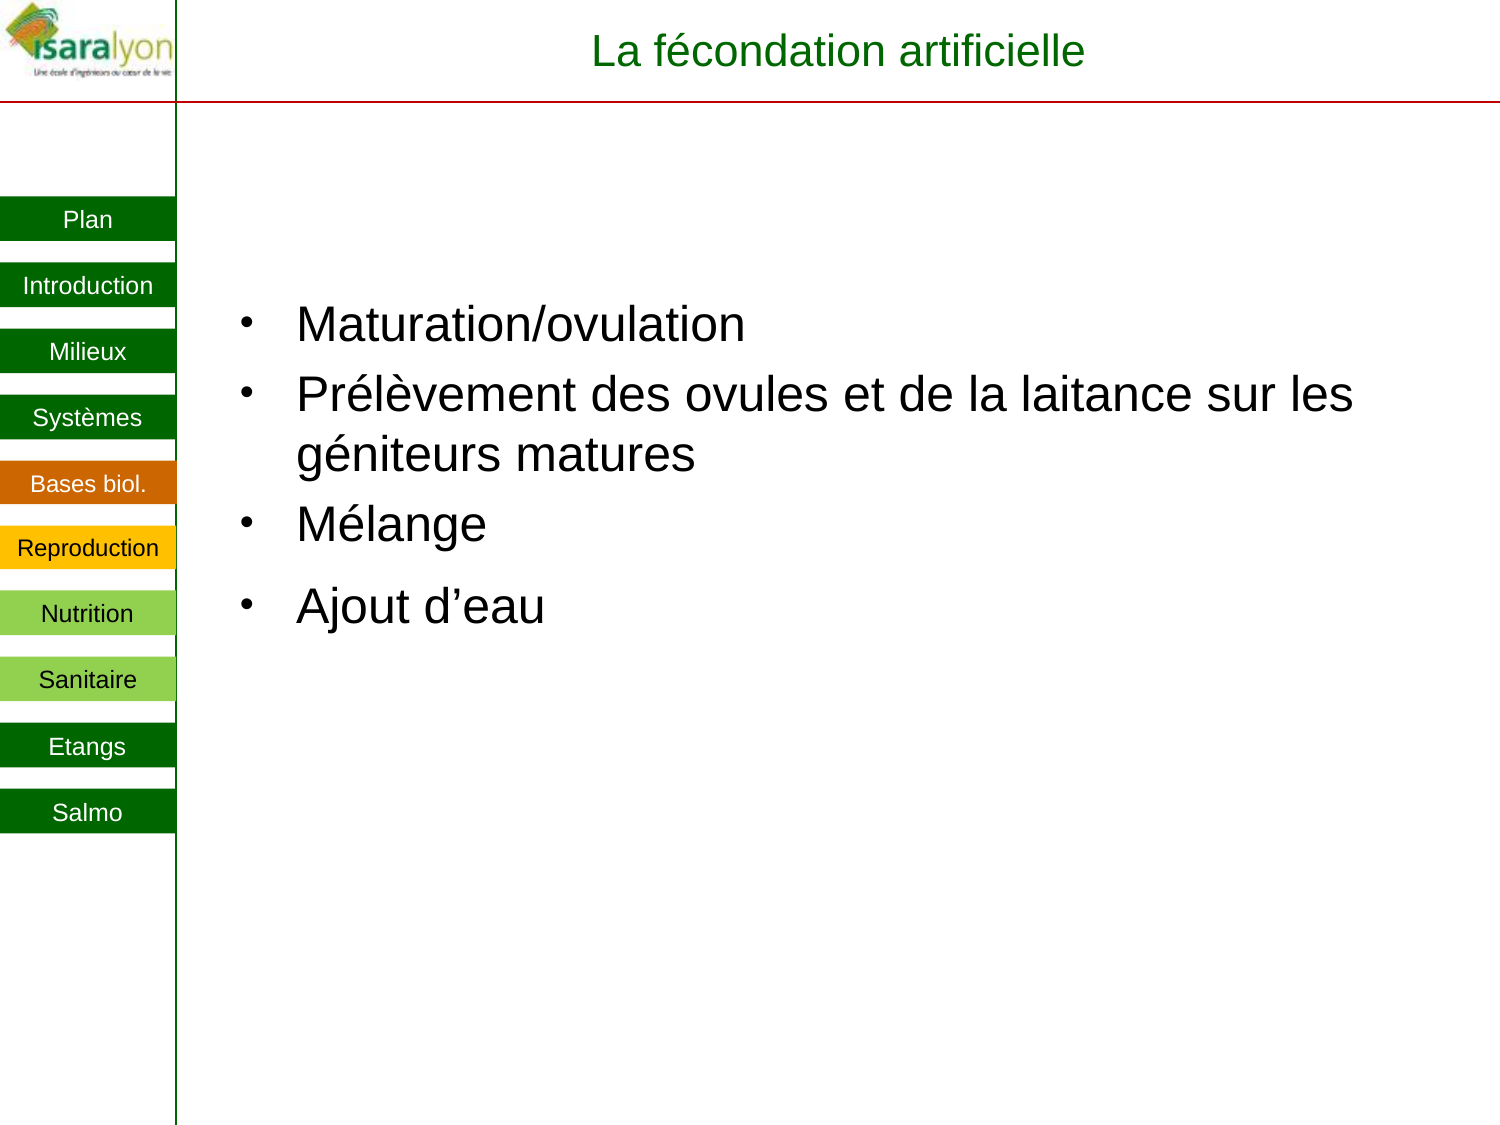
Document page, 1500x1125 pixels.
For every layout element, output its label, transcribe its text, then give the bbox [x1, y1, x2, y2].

text_box Plan [0, 196, 171, 241]
text_box Salmo [0, 788, 171, 834]
picture [0, 0, 175, 81]
text_box La fécondation artificielle [206, 13, 1471, 84]
picture [177, 0, 181, 81]
text_box Bases biol. [0, 460, 171, 505]
text_box Nutrition [0, 590, 171, 636]
text_box Systèmes [0, 394, 171, 440]
text_box Sanitaire [0, 656, 171, 702]
text_box Introduction [0, 262, 171, 308]
text_box Etangs [0, 722, 171, 768]
list Maturation/ovulation Prélèvement des ovules et de la laitance sur les géniteurs matures Mélange Ajout d’eau [224, 213, 1471, 912]
text_box Reproduction [0, 525, 171, 570]
text_box Milieux [0, 328, 171, 374]
